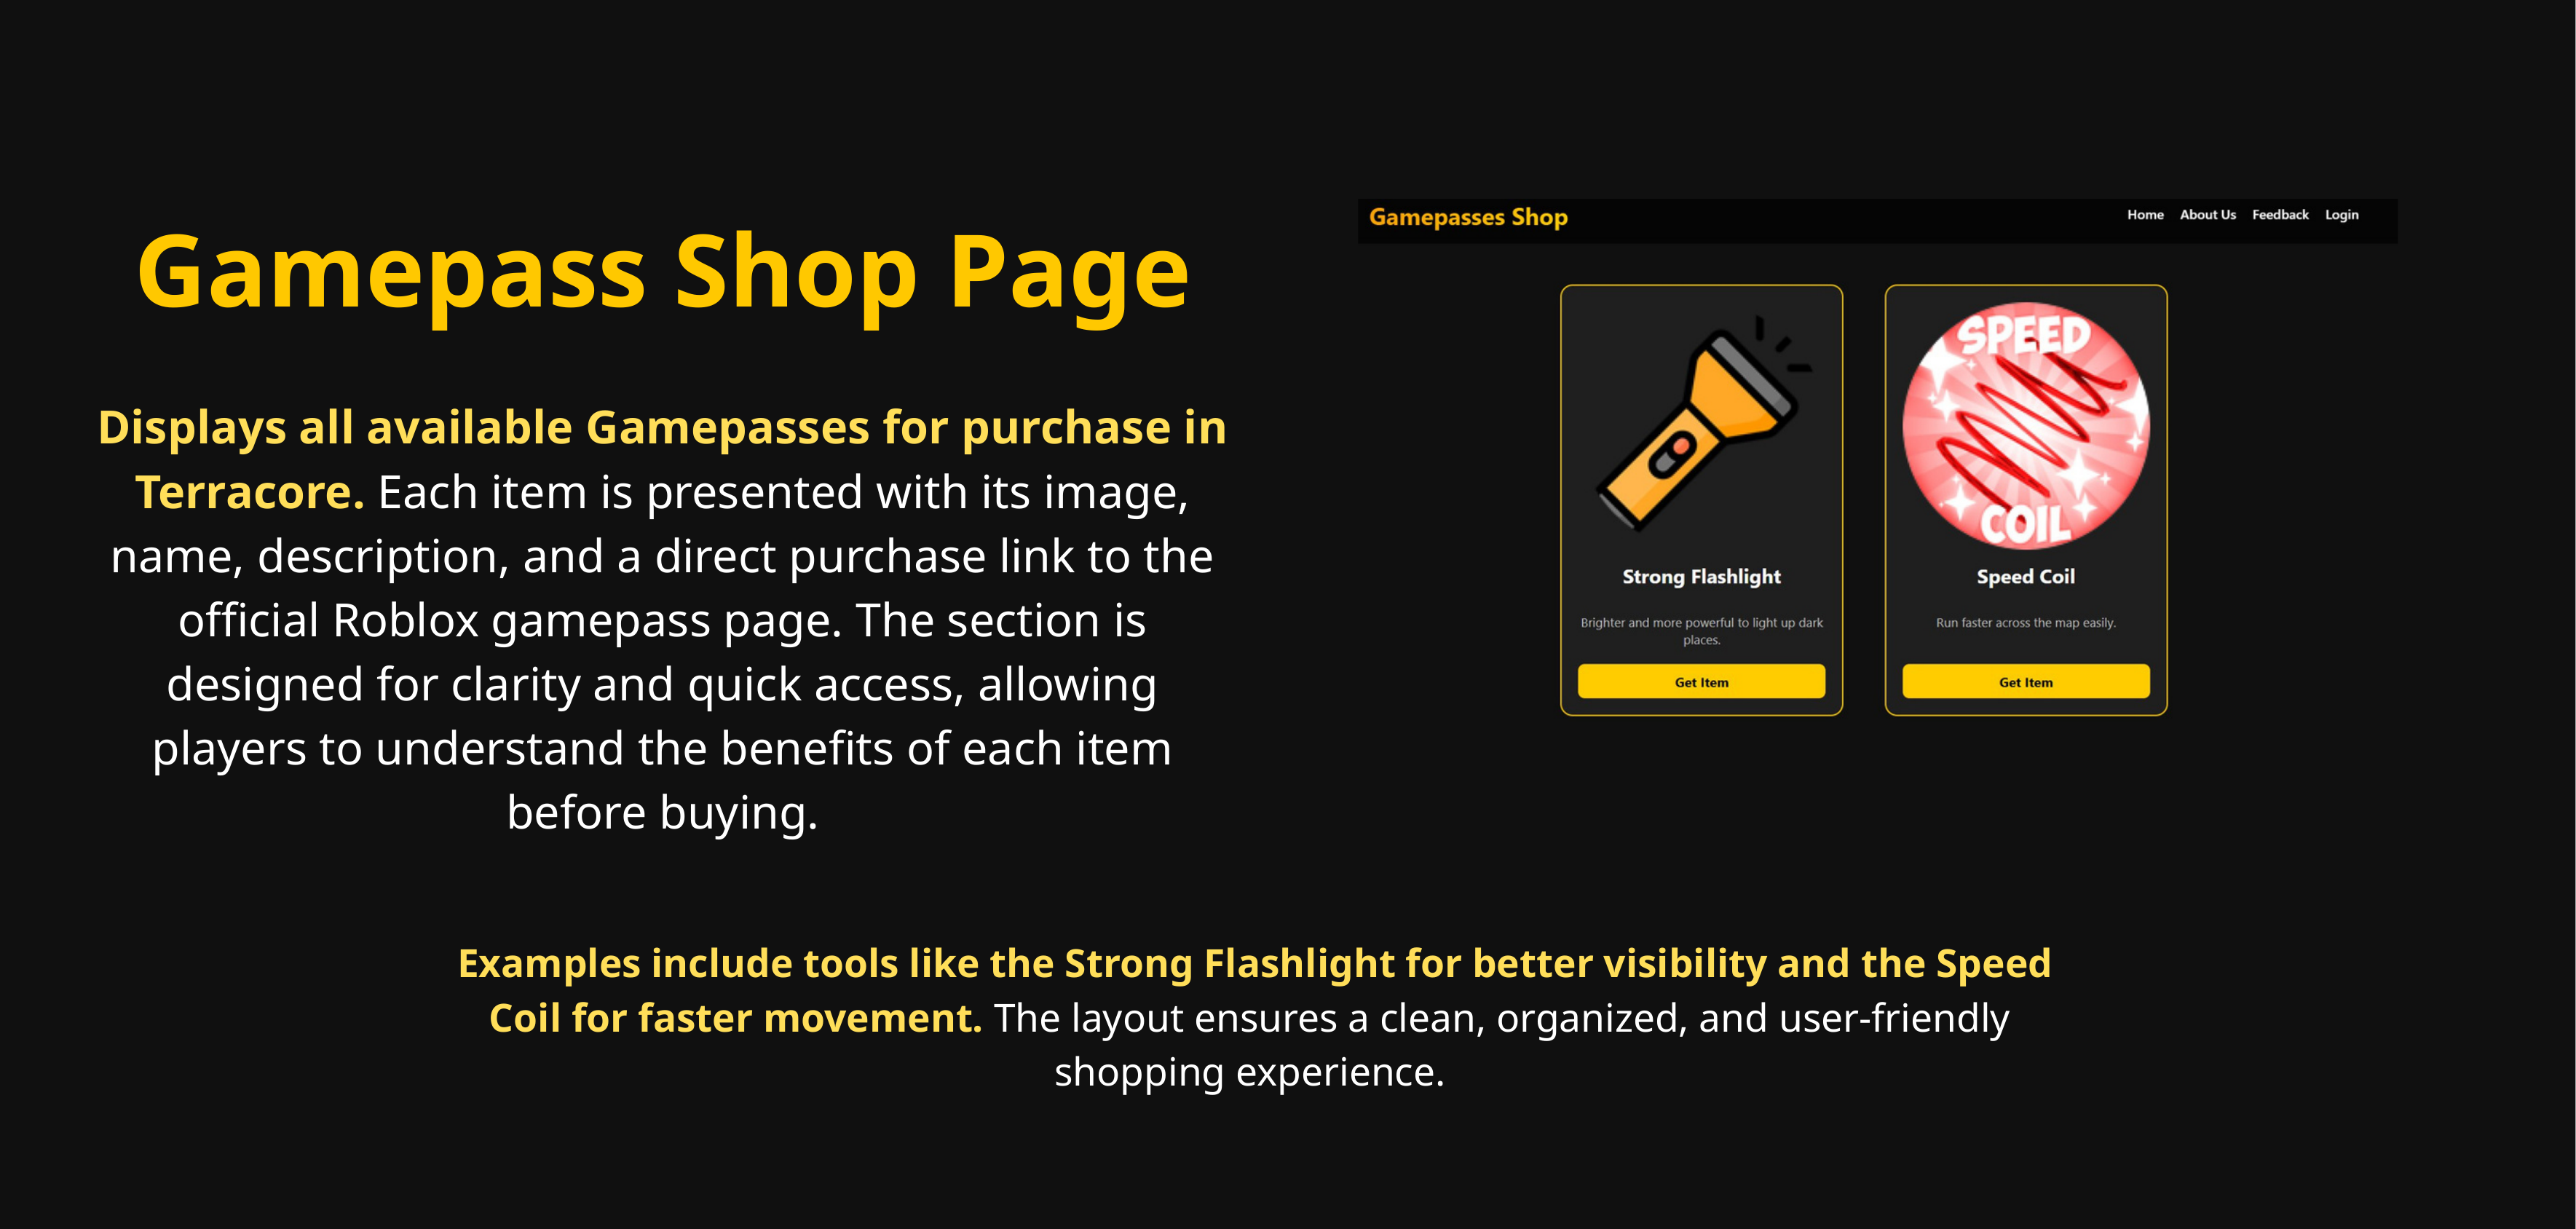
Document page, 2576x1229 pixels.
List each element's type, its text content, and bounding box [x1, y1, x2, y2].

text_box [1358, 199, 2398, 743]
text_box Gamepass Shop Page [116, 186, 1210, 327]
text_box Examples include tools like the Strong Flashlight for better visibility and the Speed Coil for faster movement. The layout ensures a clean, organized, and user-friendly shopping experience. [426, 930, 2074, 1094]
text_box Displays all available Gamepasses for purchase in Terracore. Each item is presented with its image, name, description, and a direct purchase link to the official Roblox gamepass page. The section is designed for clarity and quick access, allowing players to understand the benefits of each item before buying. [93, 389, 1233, 839]
